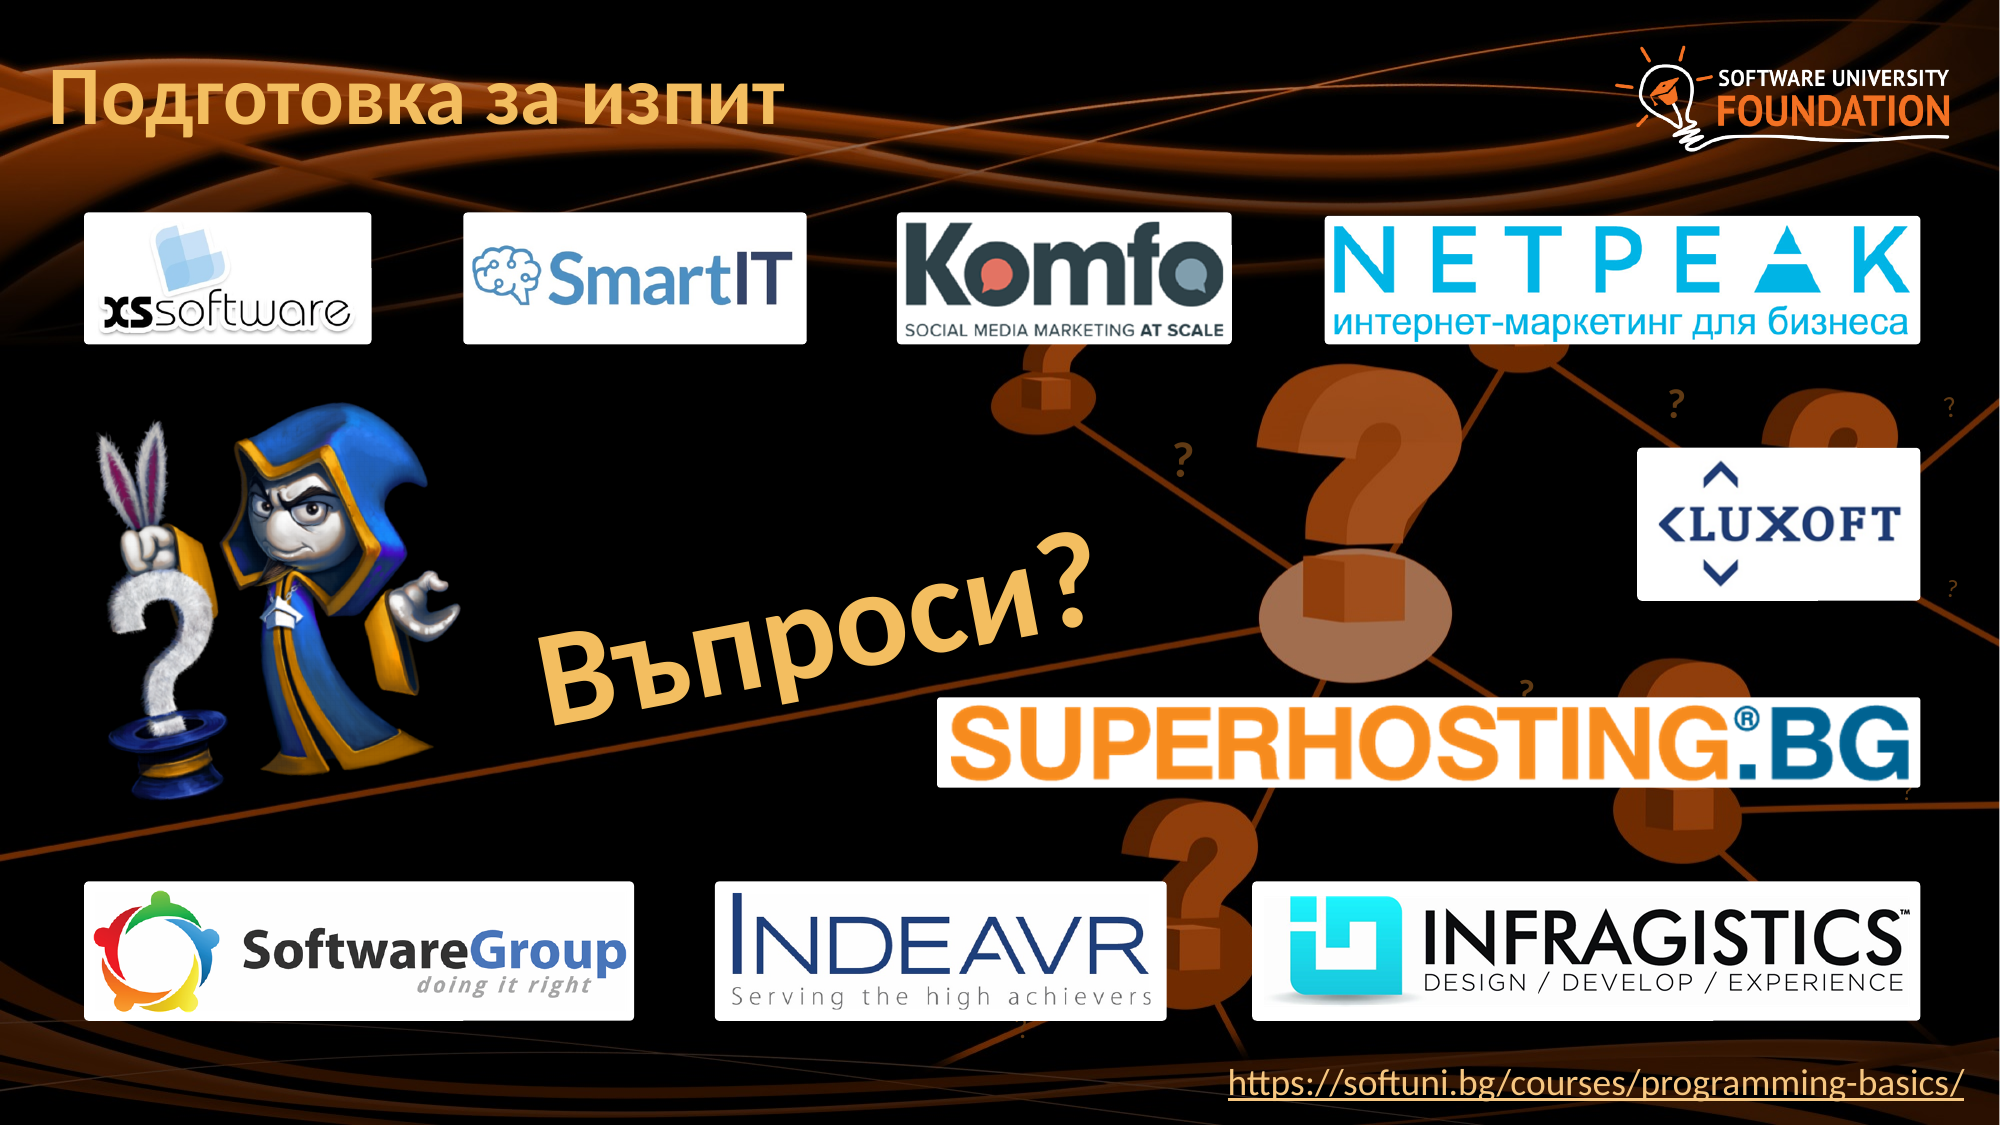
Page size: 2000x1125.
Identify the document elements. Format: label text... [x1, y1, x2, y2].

picture [0, 0, 2000, 1125]
title Подготовка за изпит [30, 6, 1602, 189]
list https://softuni.bg/courses/programming-basics/ [250, 1050, 1971, 1108]
